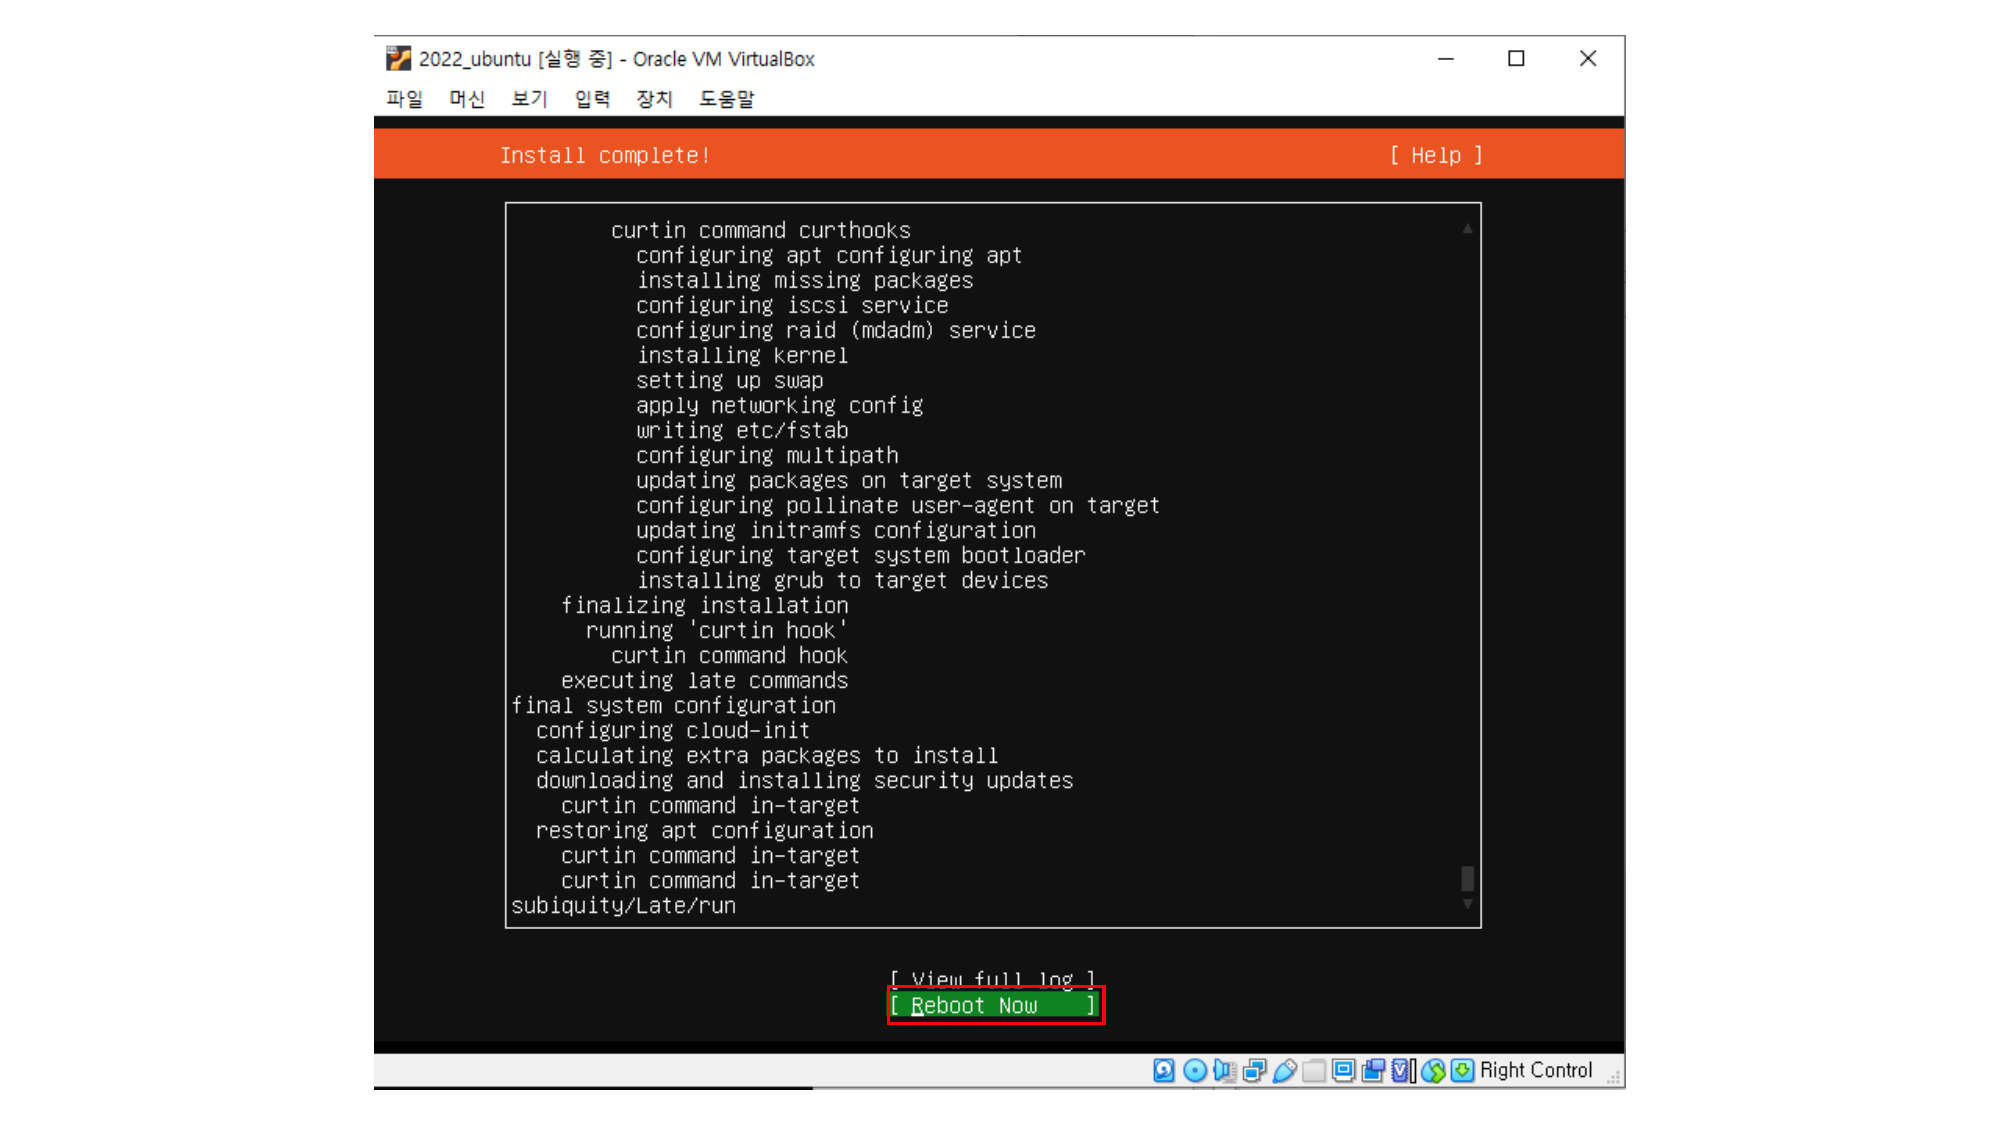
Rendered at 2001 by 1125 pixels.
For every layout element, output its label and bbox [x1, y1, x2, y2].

picture [374, 35, 1626, 1090]
